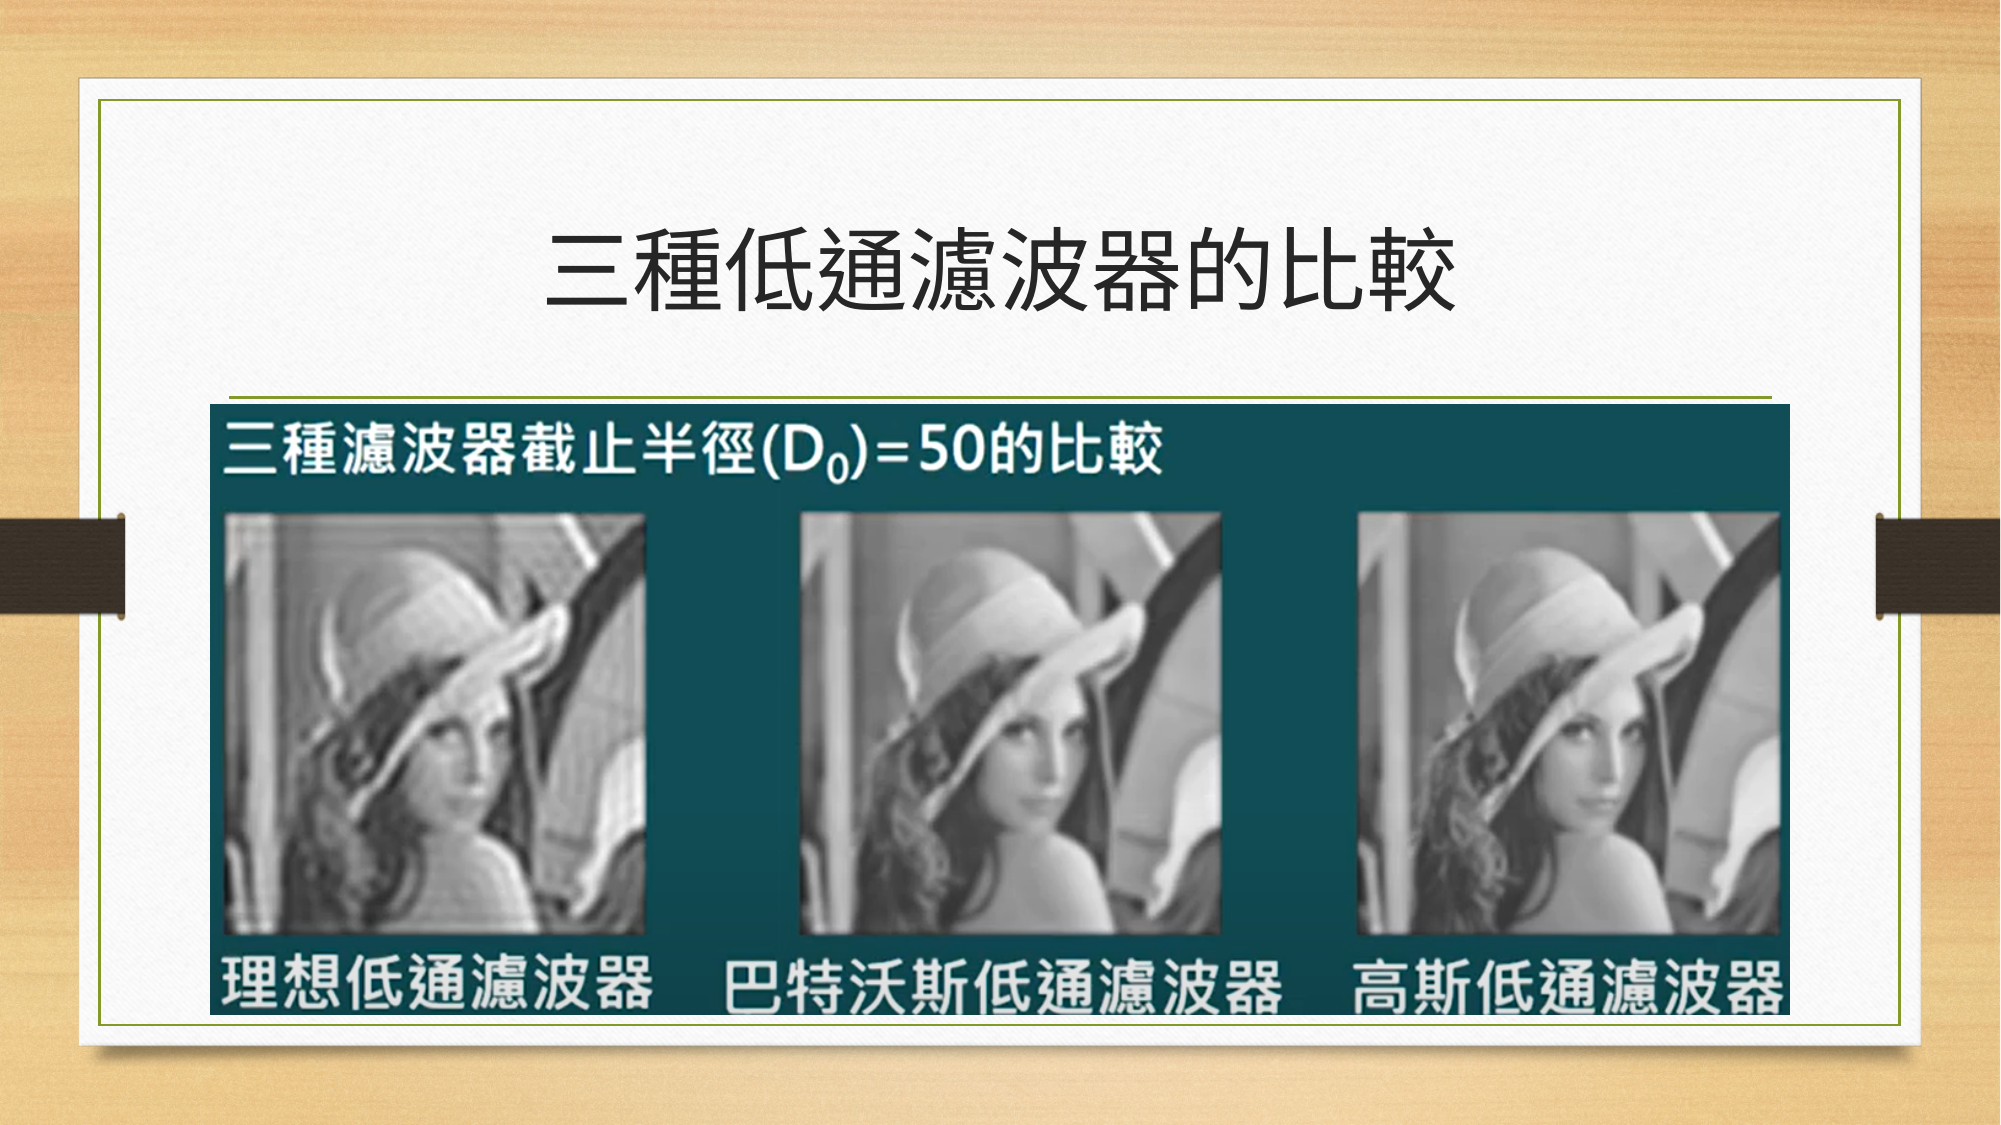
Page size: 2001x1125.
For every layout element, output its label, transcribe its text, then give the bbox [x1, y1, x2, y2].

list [209, 404, 1791, 1016]
title 三種低通濾波器的比較 [212, 161, 1788, 375]
picture [0, 0, 2001, 1125]
